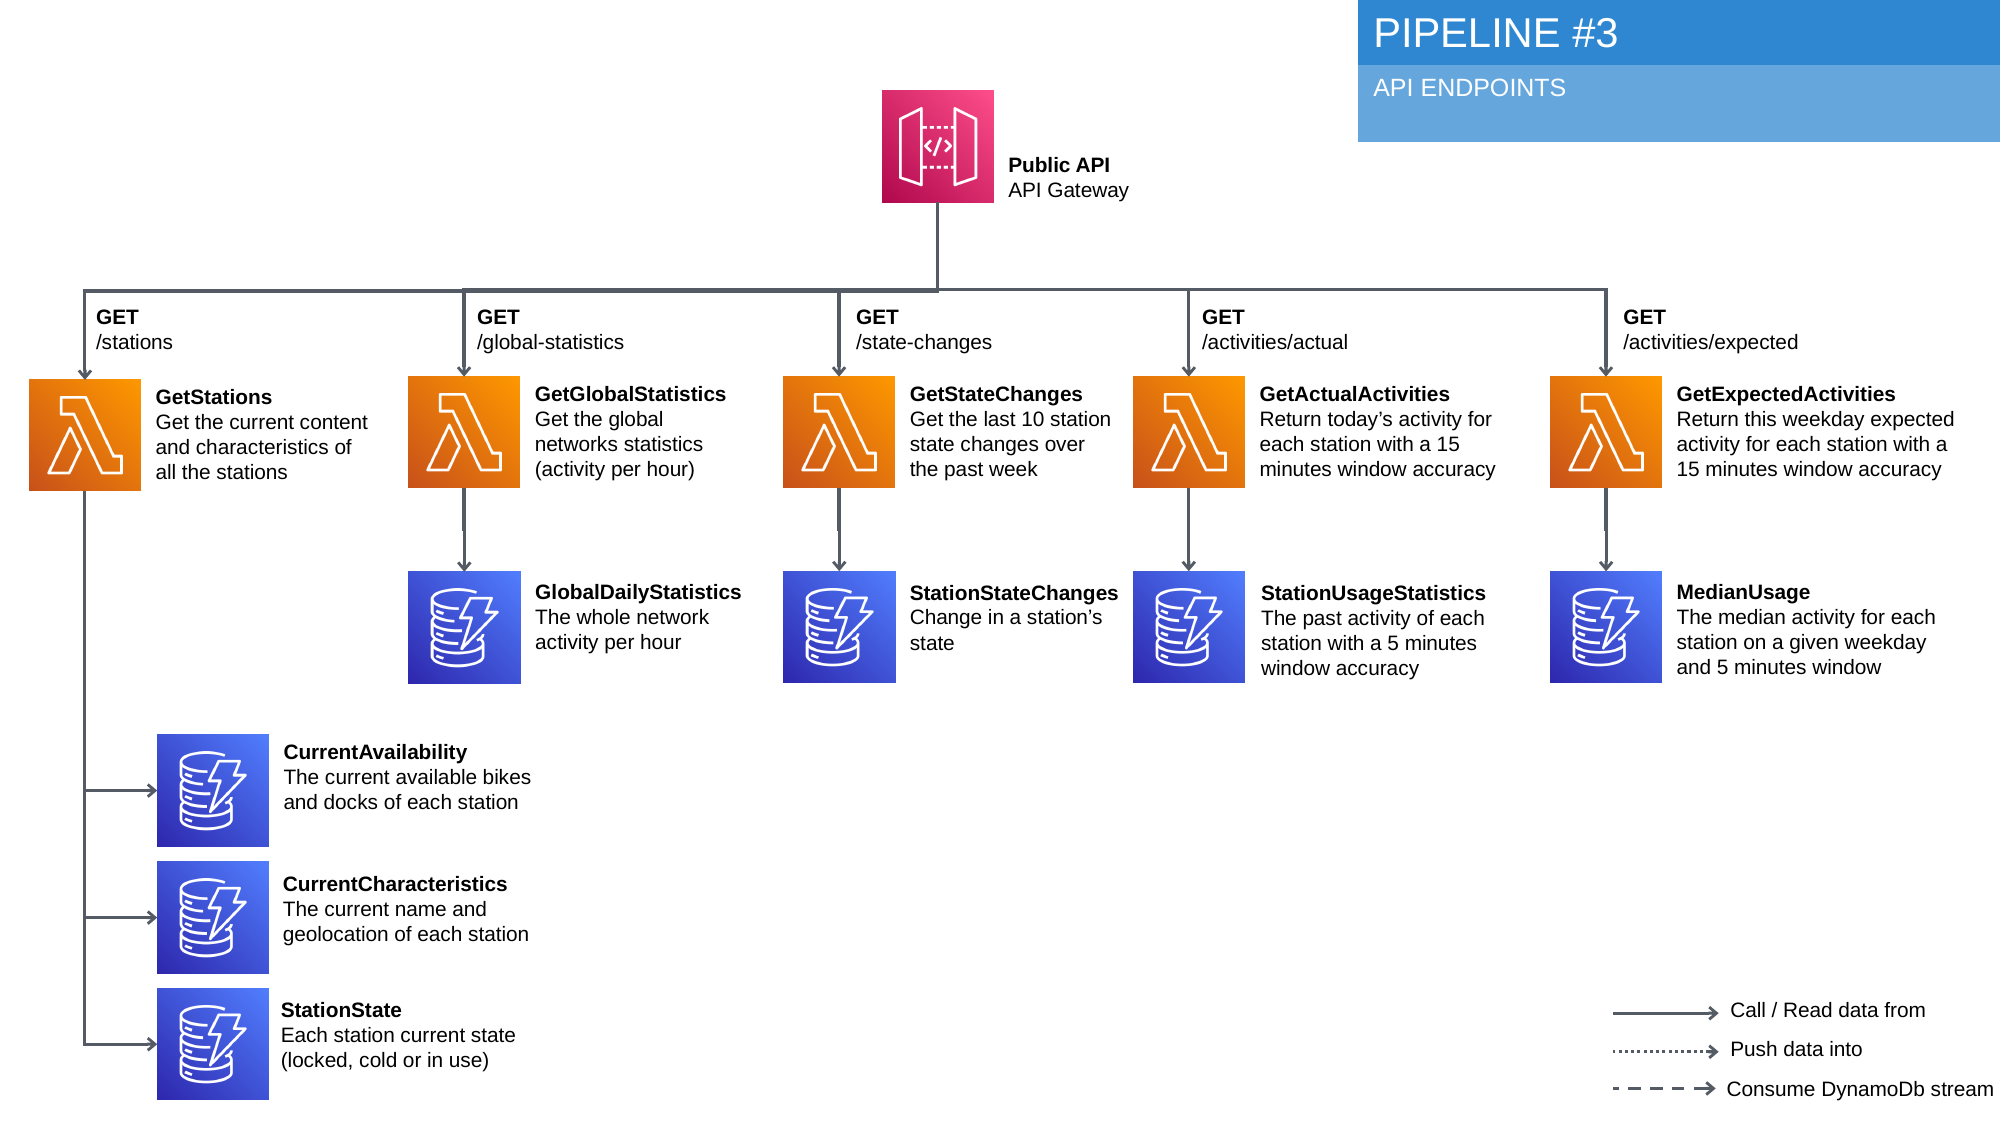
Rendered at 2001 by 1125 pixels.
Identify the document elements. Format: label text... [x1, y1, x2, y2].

text_box API ENDPOINTS [1358, 65, 2000, 142]
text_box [882, 90, 1160, 202]
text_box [938, 202, 1974, 688]
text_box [29, 202, 938, 1101]
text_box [1613, 989, 2000, 1109]
text_box PIPELINE #3 [1358, 0, 2000, 65]
